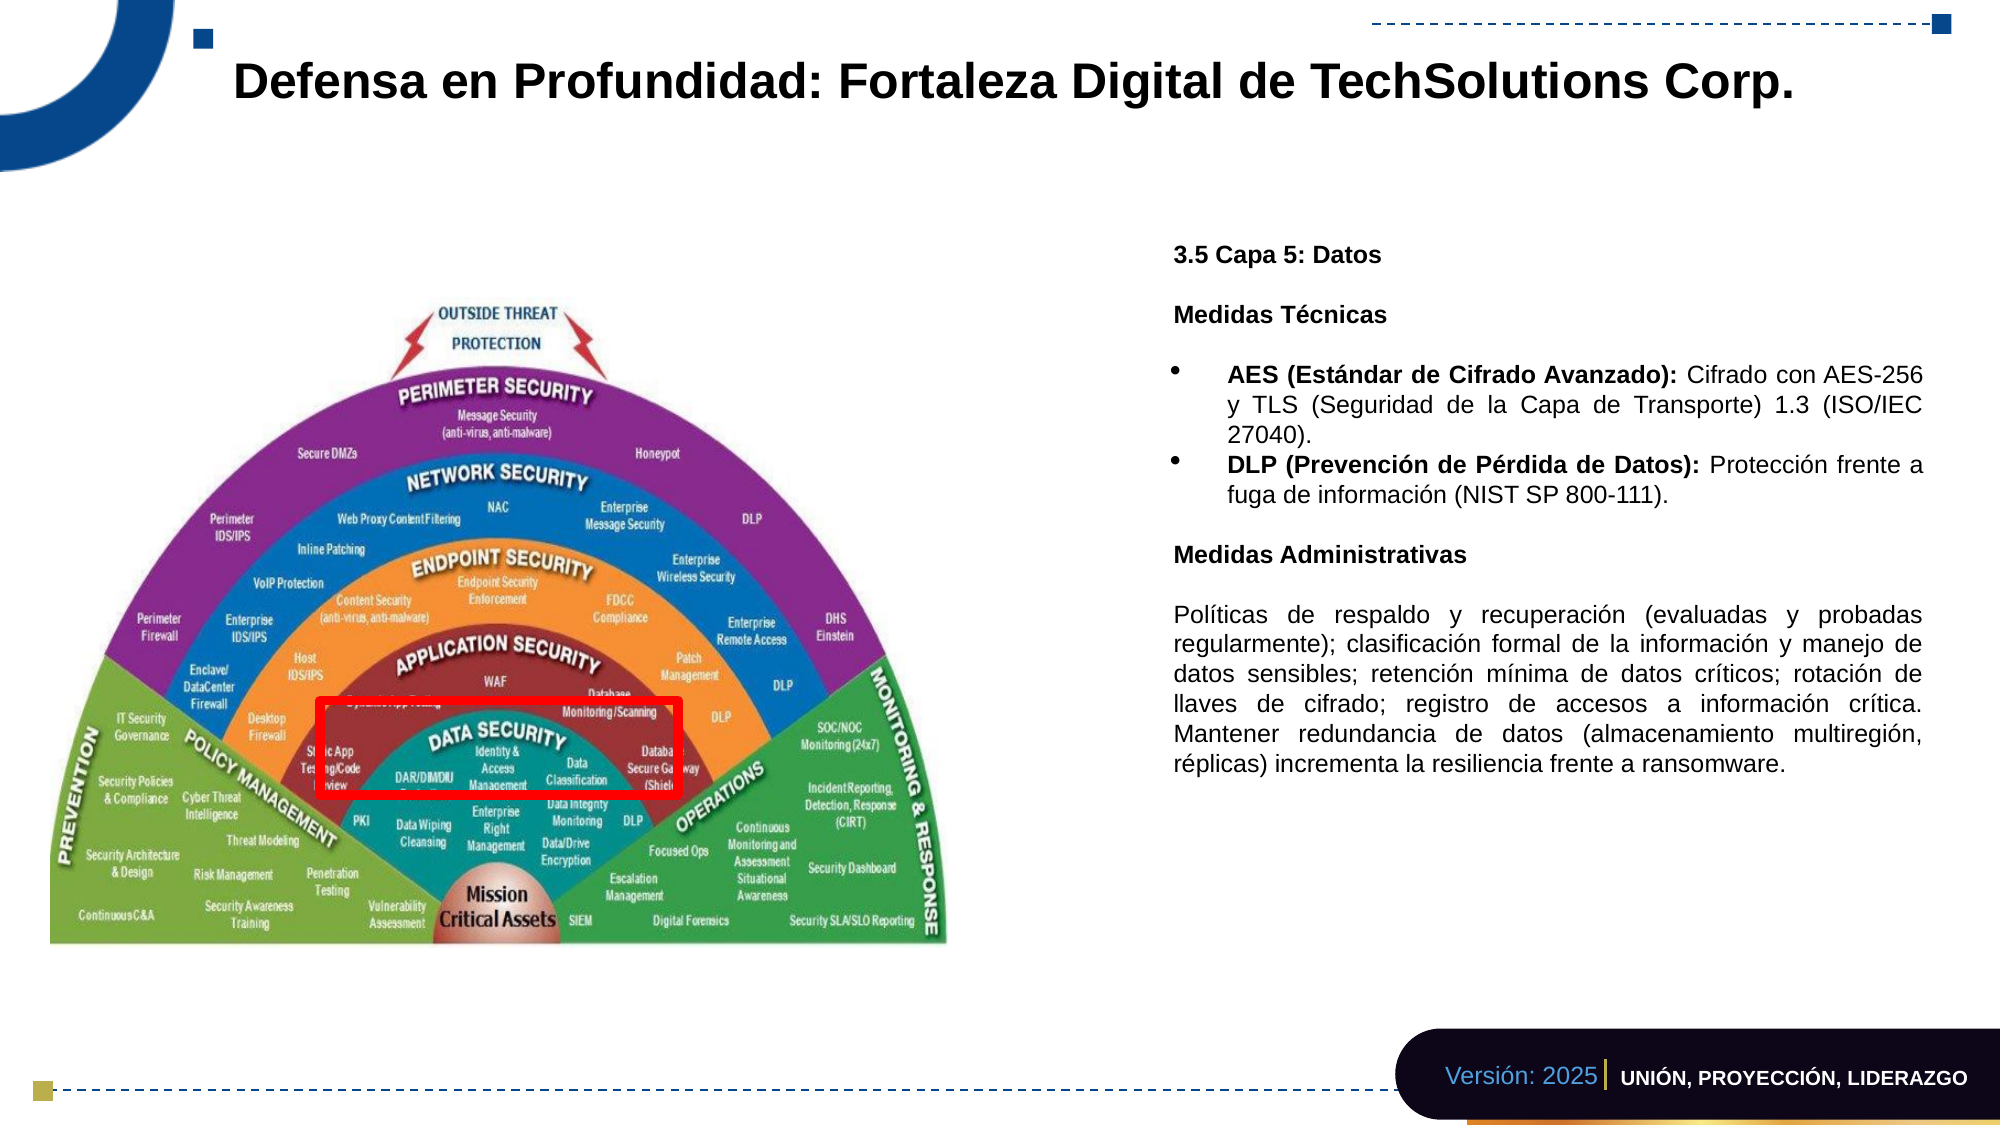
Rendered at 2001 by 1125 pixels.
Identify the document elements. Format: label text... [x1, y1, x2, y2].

picture [0, 0, 175, 172]
picture [1467, 1120, 2000, 1125]
text_box 3.5 Capa 5: Datos Medidas Técnicas AES (Estándar de Cifrado Avanzado): Cifrado con AES-256 y TLS (Seguridad de la Capa de Transporte) 1.3 (ISO/IEC 27040). DLP (Prevención de Pérdida de Datos): Protección frente a fuga de información (NIST SP 800-111). Medidas Administrativas Políticas de respaldo y recuperación (evaluadas y probadas regularmente); clasificación formal de la información y manejo de datos sensibles; retención mínima de datos críticos; rotación de llaves de cifrado; registro de accesos a información crítica. Mantener redundancia de datos (almacenamiento multiregión, réplicas) incrementa la resiliencia frente a ransomware. [1156, 231, 1939, 786]
text_box Defensa en Profundidad: Fortaleza Digital de TechSolutions Corp. [213, 41, 1817, 117]
picture [50, 296, 948, 948]
